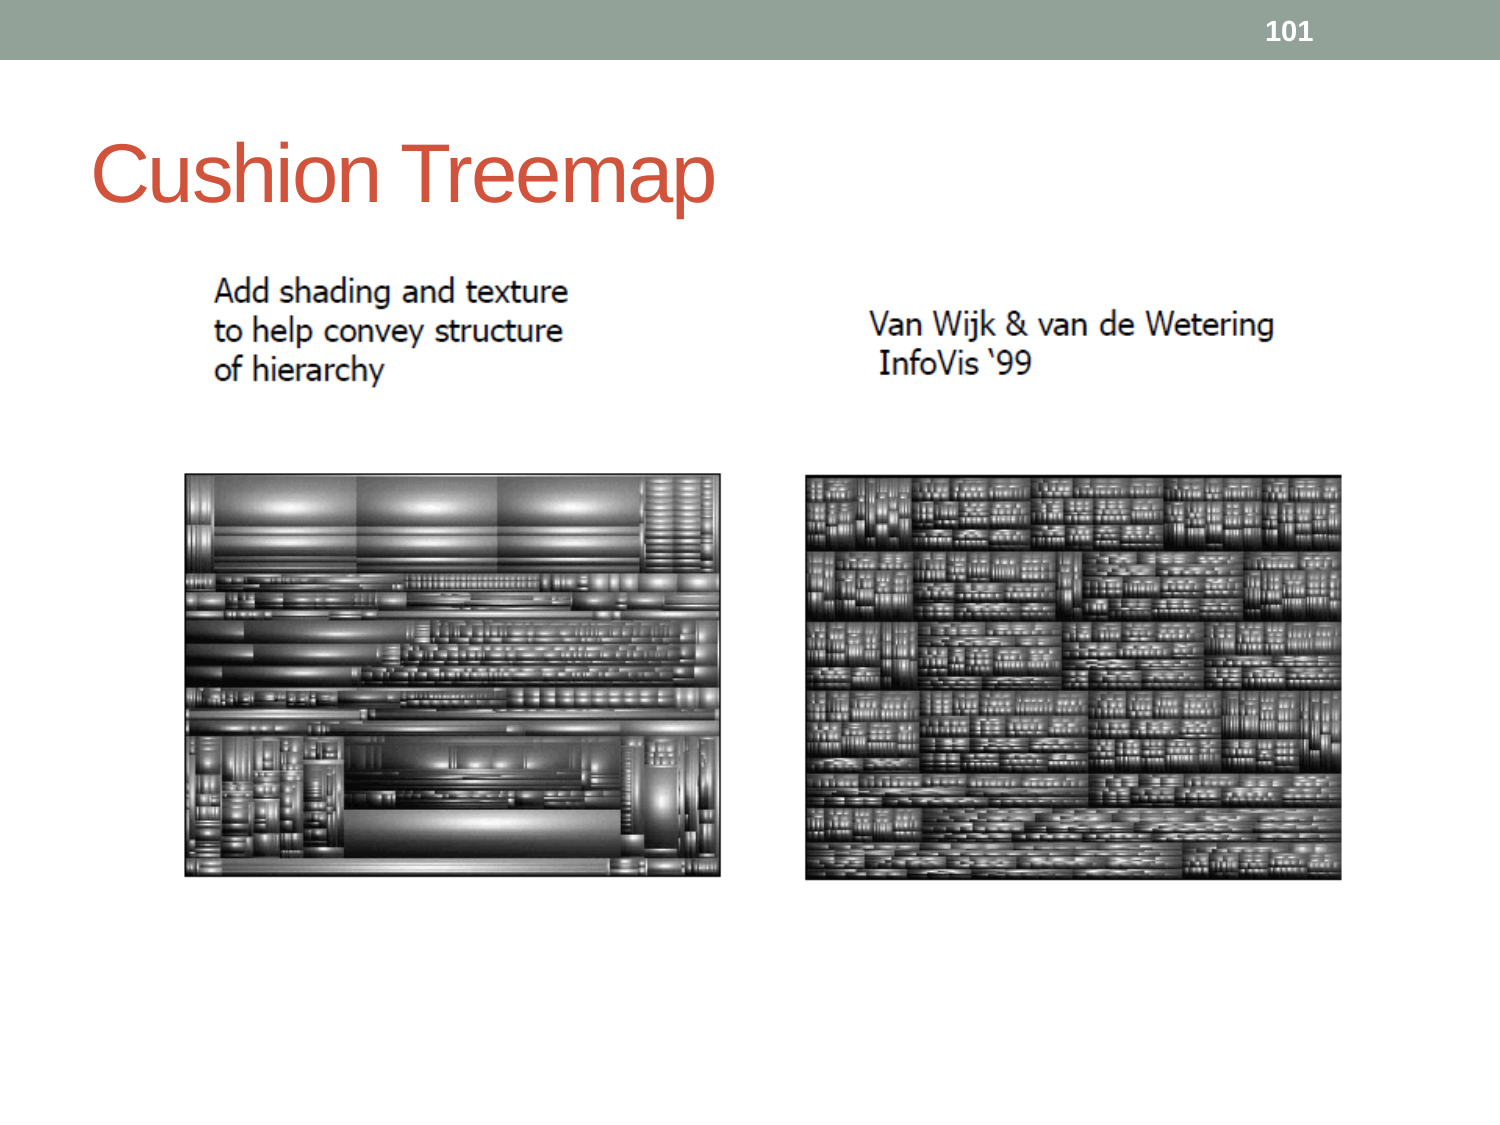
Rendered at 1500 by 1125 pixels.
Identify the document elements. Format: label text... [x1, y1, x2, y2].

picture [44, 228, 1456, 897]
slide_number 101 [1250, 3, 1425, 57]
title Cushion Treemap [75, 87, 1425, 225]
